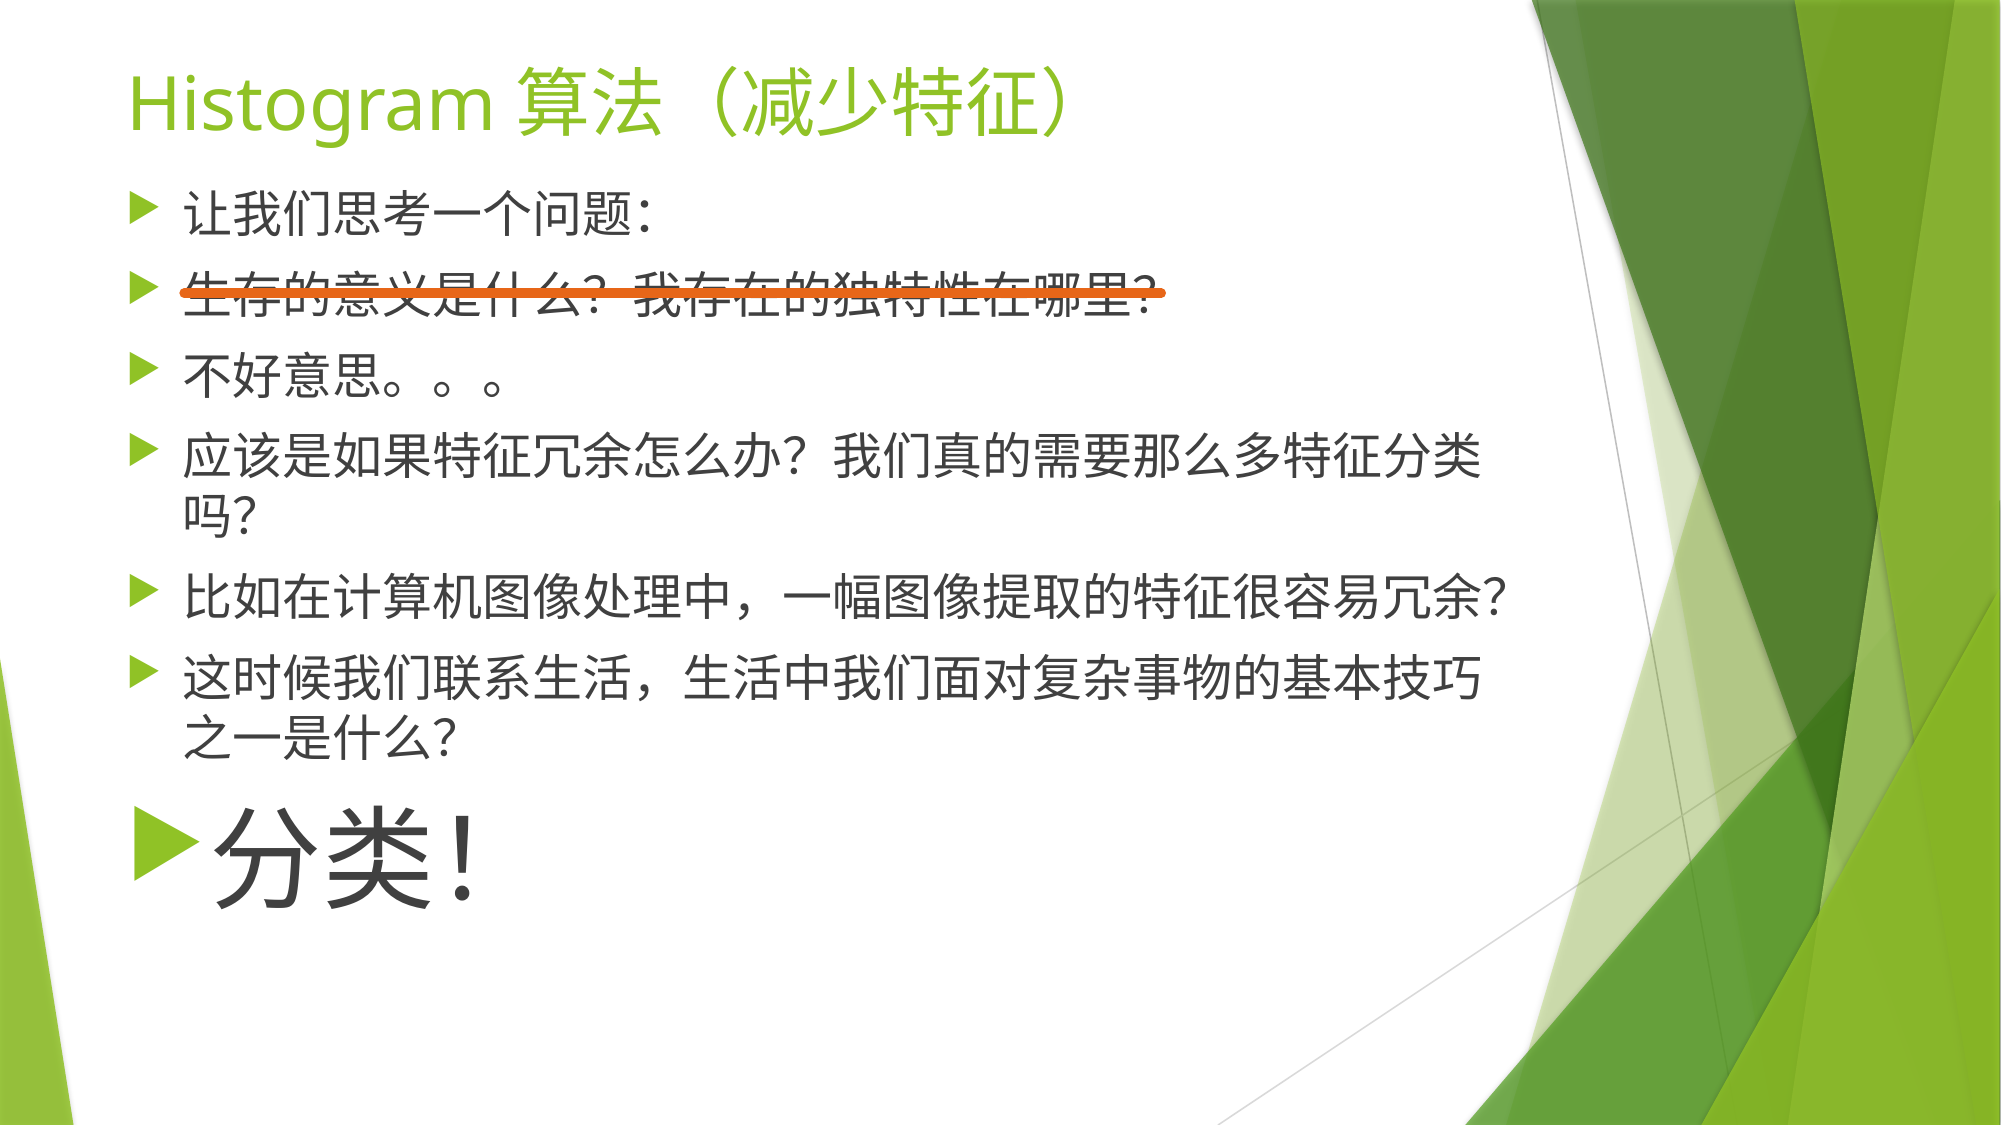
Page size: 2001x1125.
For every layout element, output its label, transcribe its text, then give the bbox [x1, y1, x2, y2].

list 让我们思考一个问题： 生存的意义是什么？我存在的独特性在哪里？ 不好意思。。。 应该是如果特征冗余怎么办？我们真的需要那么多特征分类吗？ 比如在计算机图像处理中，一幅图像提取的特征很容易冗余？ 这时候我们联系生活，生活中我们面对复杂事物的基本技巧之一是什么？ 分类！ [111, 174, 1522, 991]
title Histogram算法（减少特征） [111, 47, 1522, 174]
